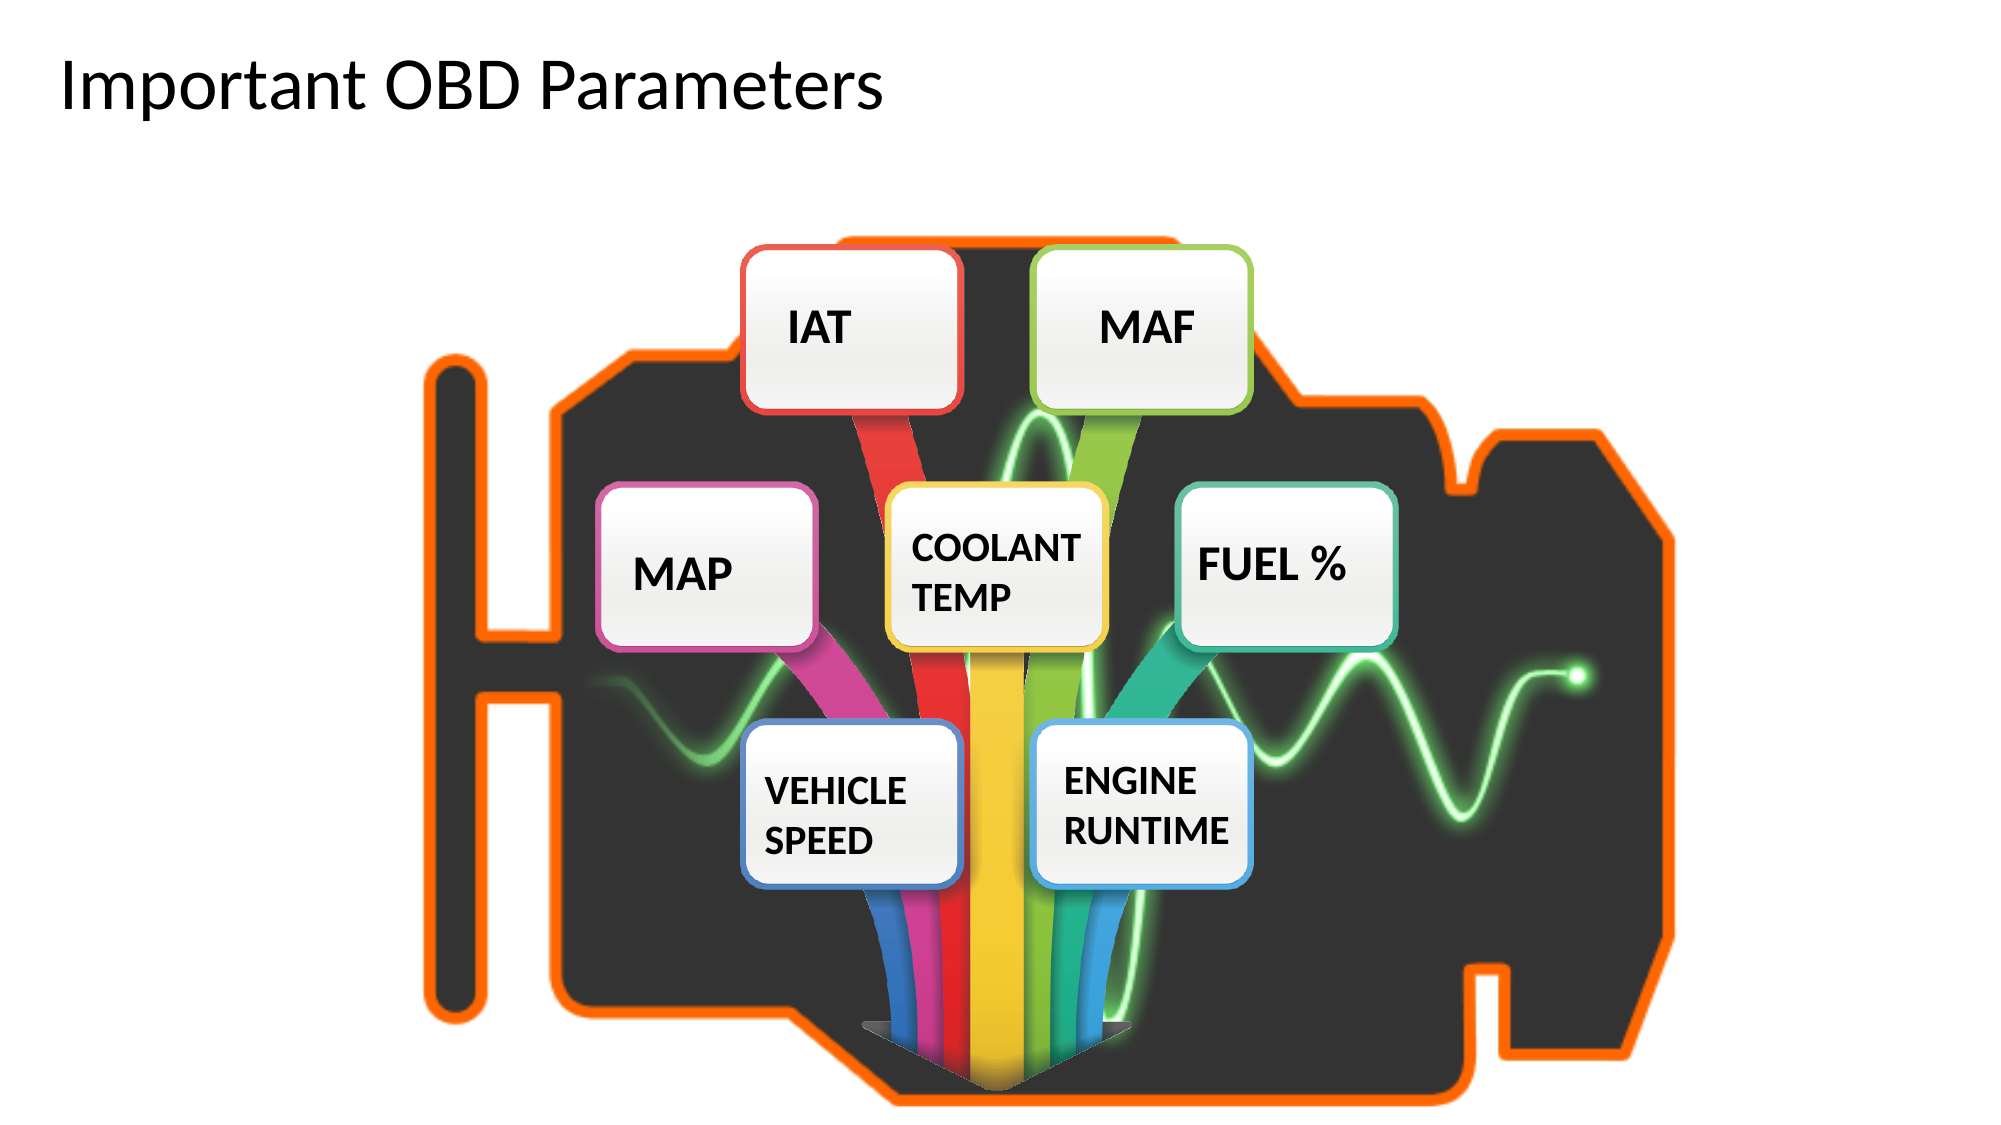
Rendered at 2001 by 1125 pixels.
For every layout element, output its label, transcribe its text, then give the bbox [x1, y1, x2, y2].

text_box Important OBD Parameters [44, 27, 997, 133]
picture [422, 217, 1678, 1125]
